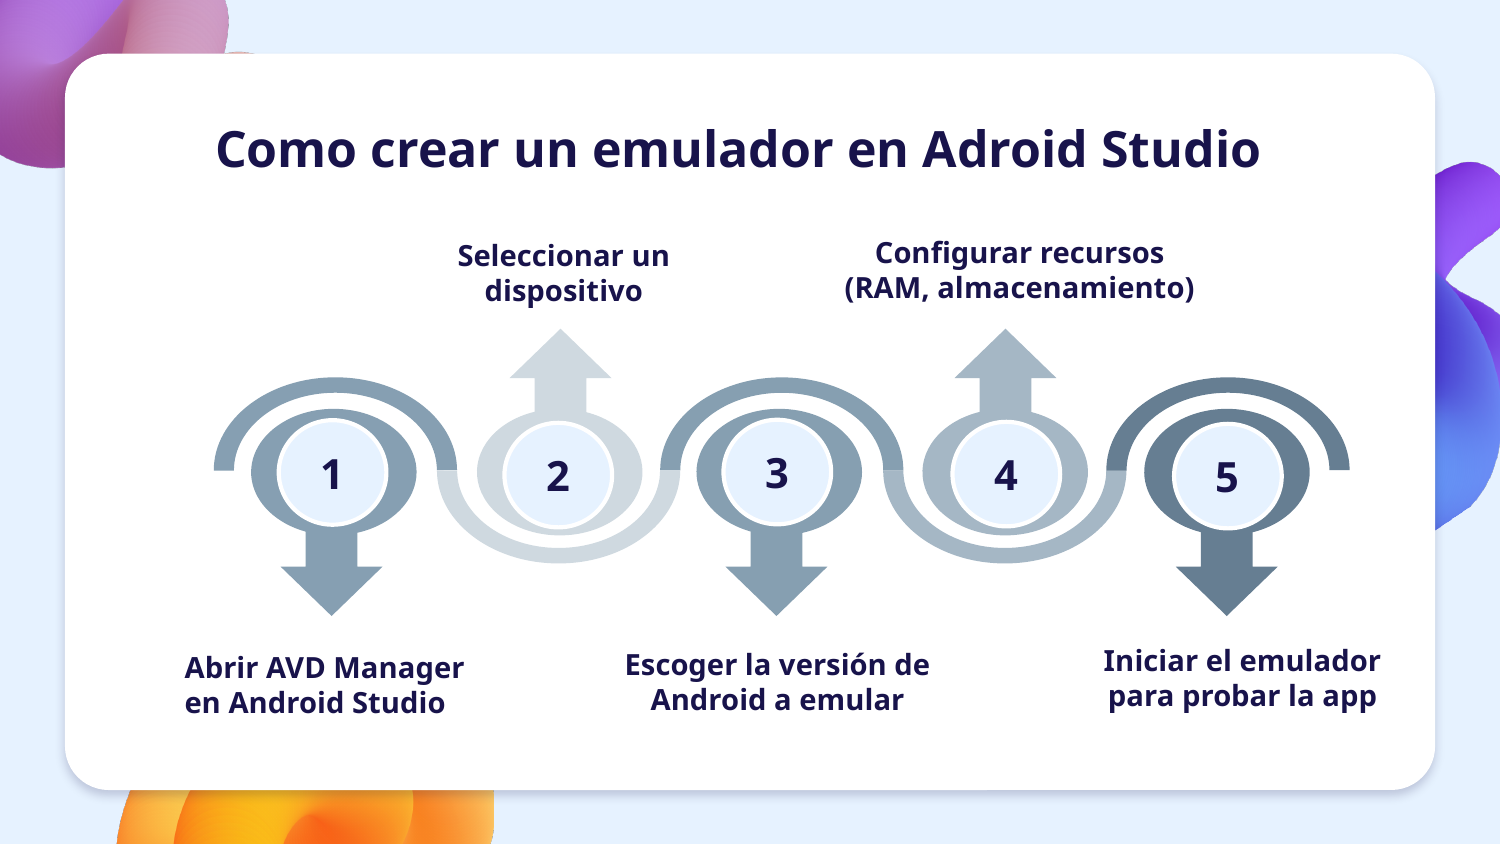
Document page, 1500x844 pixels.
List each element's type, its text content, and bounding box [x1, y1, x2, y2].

picture [1436, 96, 1500, 529]
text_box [213, 328, 1350, 617]
title Como crear un emulador en Adroid Studio [106, 102, 1371, 197]
text_box Configurar recursos (RAM, almacenamiento) [814, 219, 1226, 327]
picture [116, 791, 494, 844]
text_box Iniciar el emulador para probar la app [1067, 627, 1418, 699]
text_box Seleccionar un dispositivo [389, 222, 739, 293]
text_box Escoger la versión de Android a emular [603, 631, 953, 702]
text_box Abrir AVD Manager en Android Studio [169, 634, 519, 706]
picture [0, 0, 346, 280]
